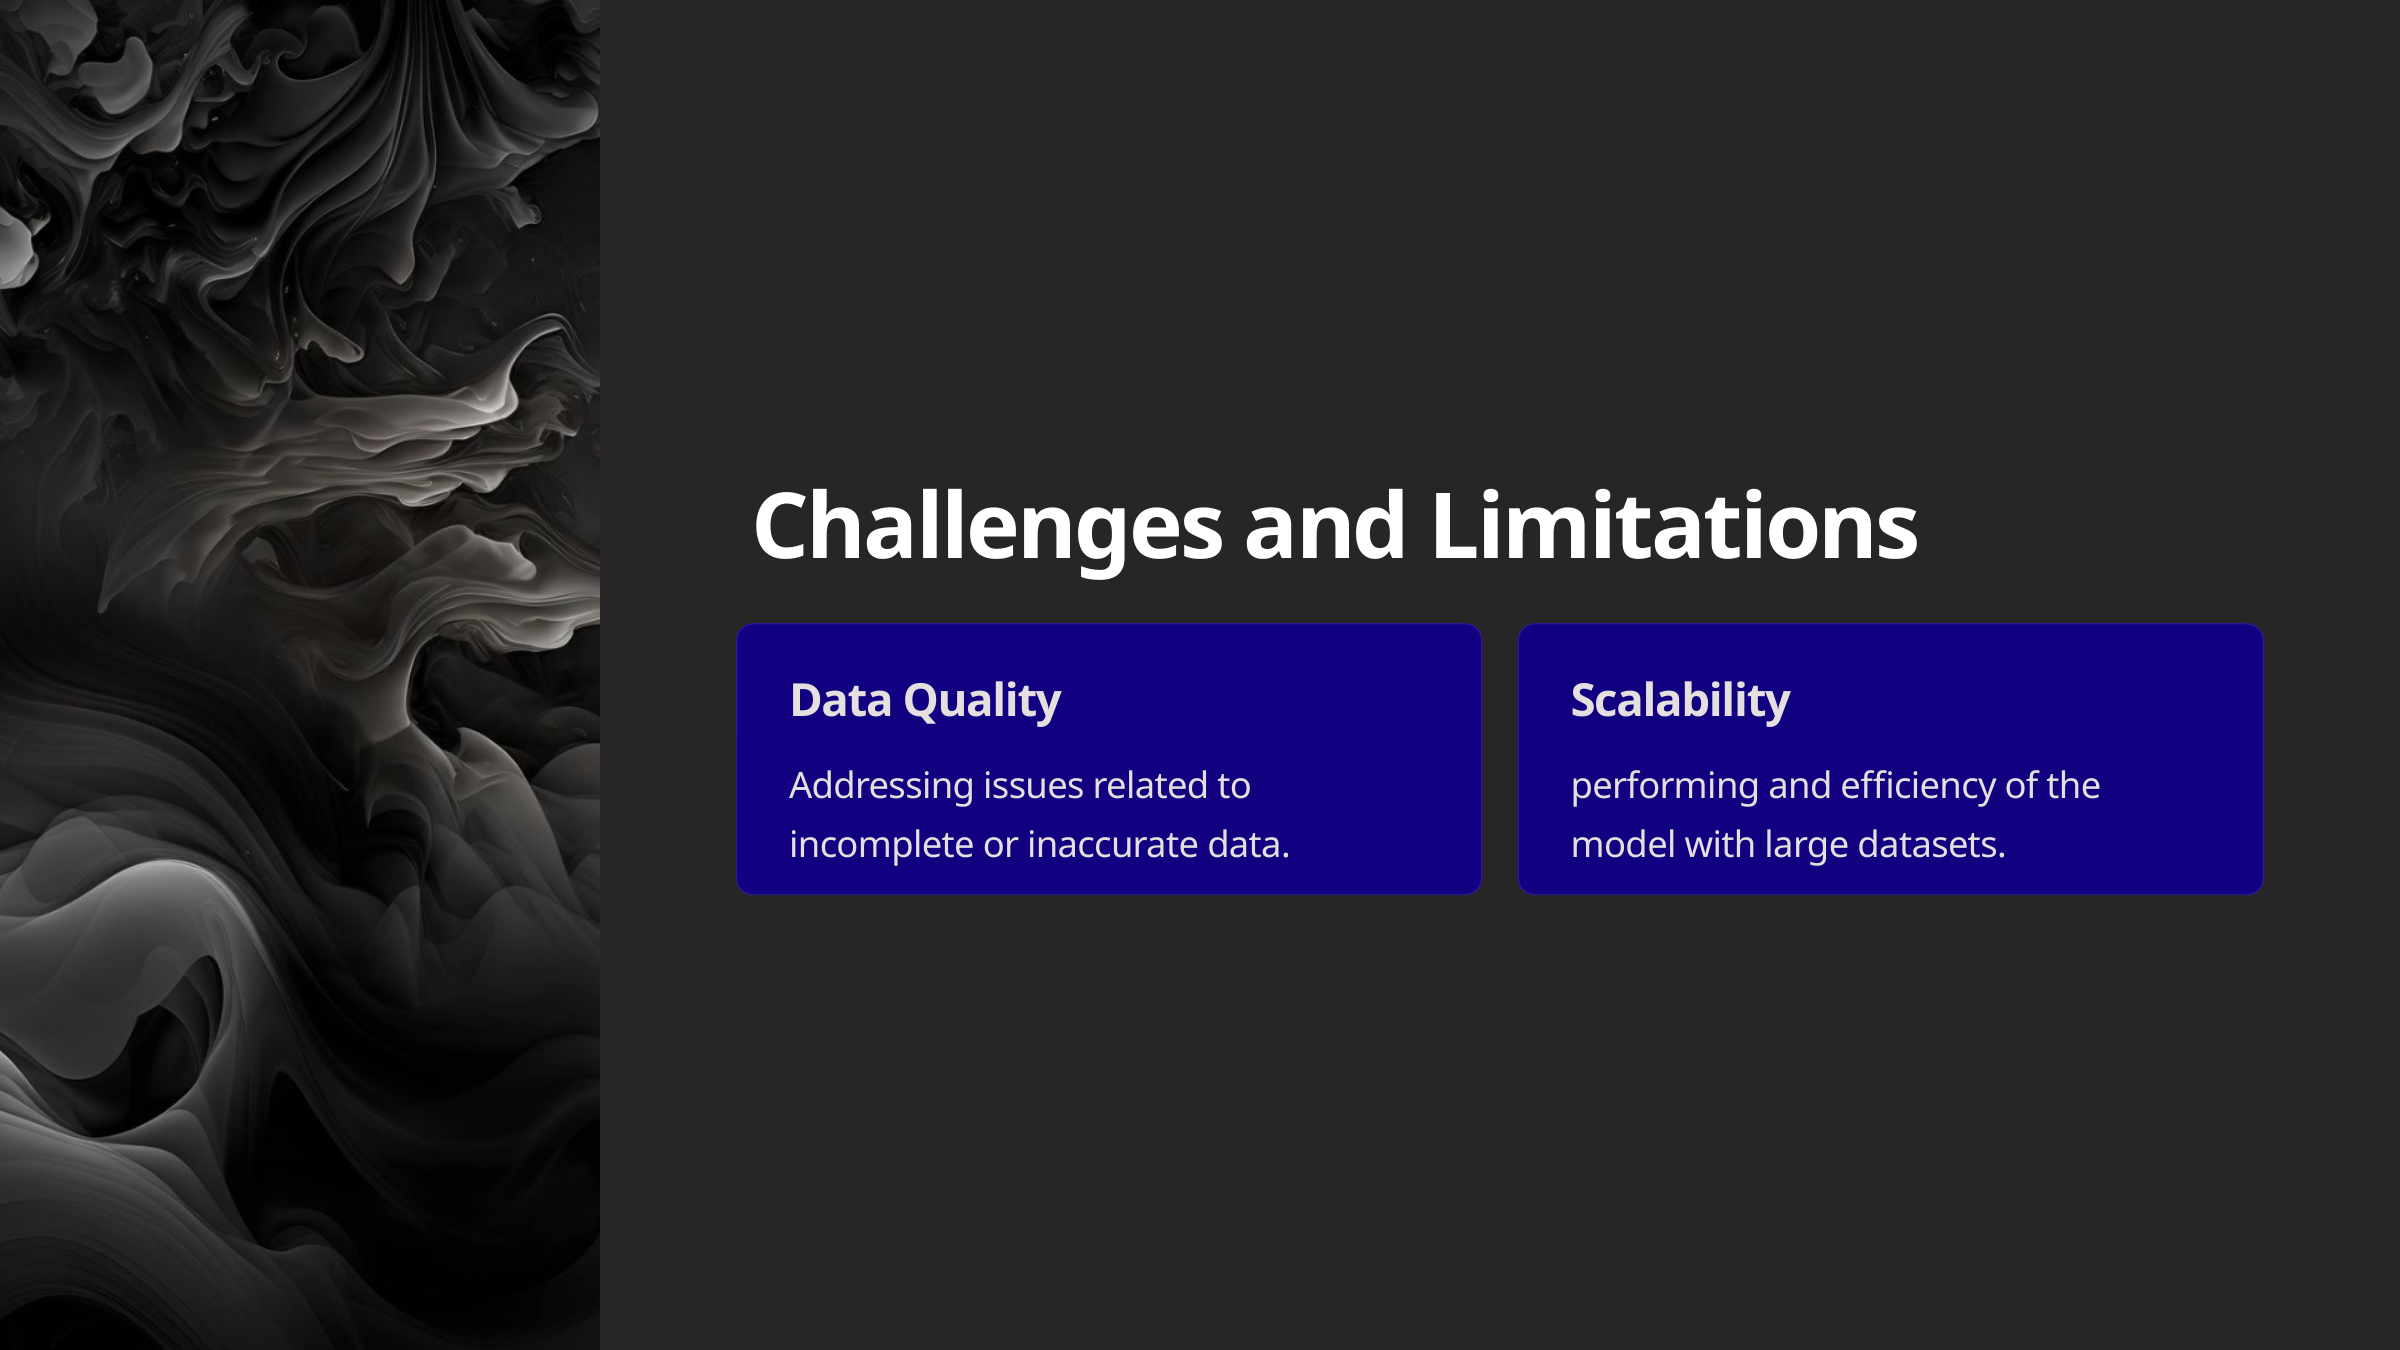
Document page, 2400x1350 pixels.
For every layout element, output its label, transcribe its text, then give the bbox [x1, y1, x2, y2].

text_box Data Quality [774, 661, 1230, 719]
text_box [736, 623, 1482, 895]
text_box [600, 0, 2400, 1350]
text_box Challenges and Limitations [736, 455, 1875, 570]
text_box Scalability [1555, 661, 2012, 719]
text_box [1518, 623, 2264, 895]
text_box performing and efficiency of the model with large datasets. [1555, 740, 2226, 857]
picture [0, 0, 600, 1350]
text_box Addressing issues related to incomplete or inaccurate data. [774, 740, 1444, 857]
